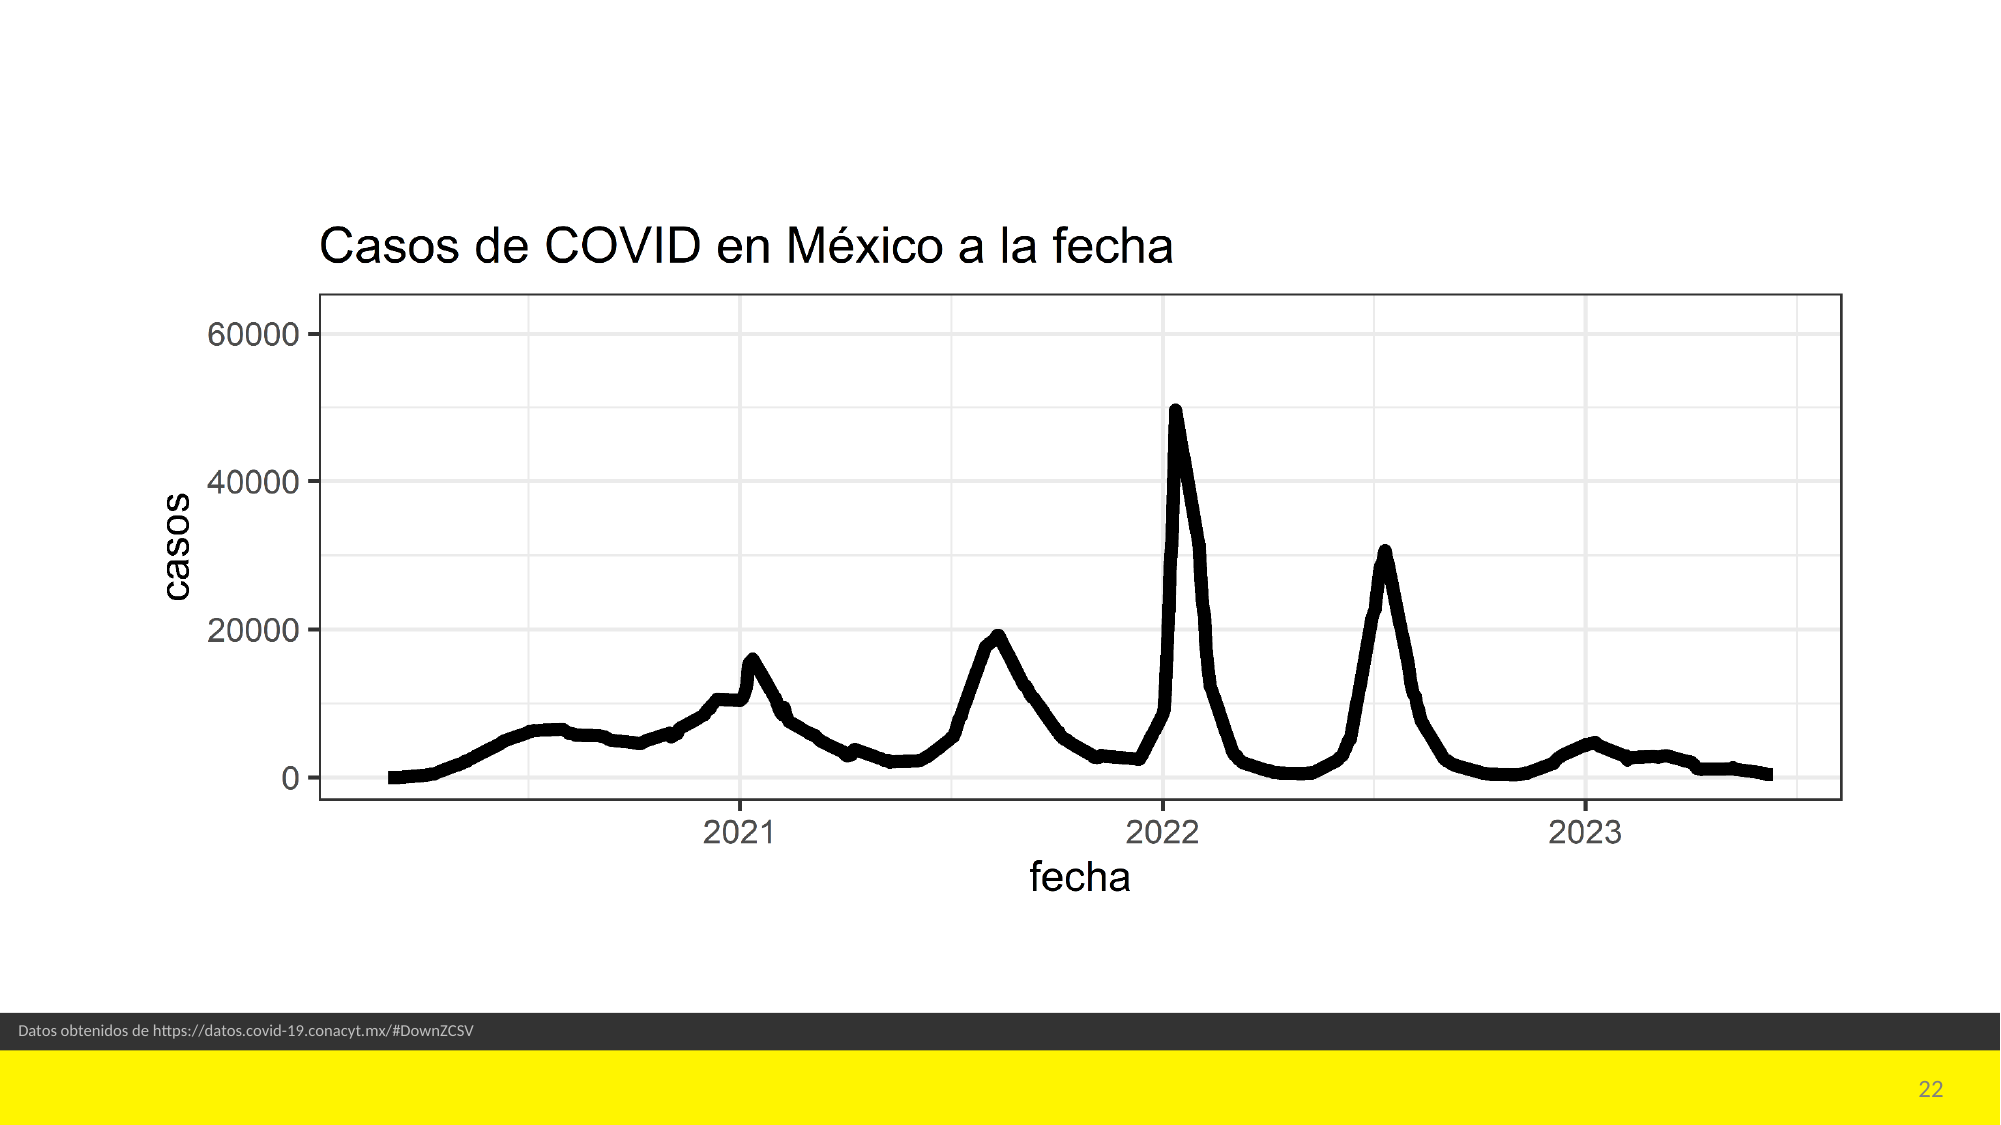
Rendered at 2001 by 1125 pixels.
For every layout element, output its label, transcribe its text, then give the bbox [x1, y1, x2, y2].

picture [137, 205, 1863, 920]
text_box Datos obtenidos de https://datos.covid-19.conacyt.mx/#DownZCSV [3, 1012, 490, 1048]
